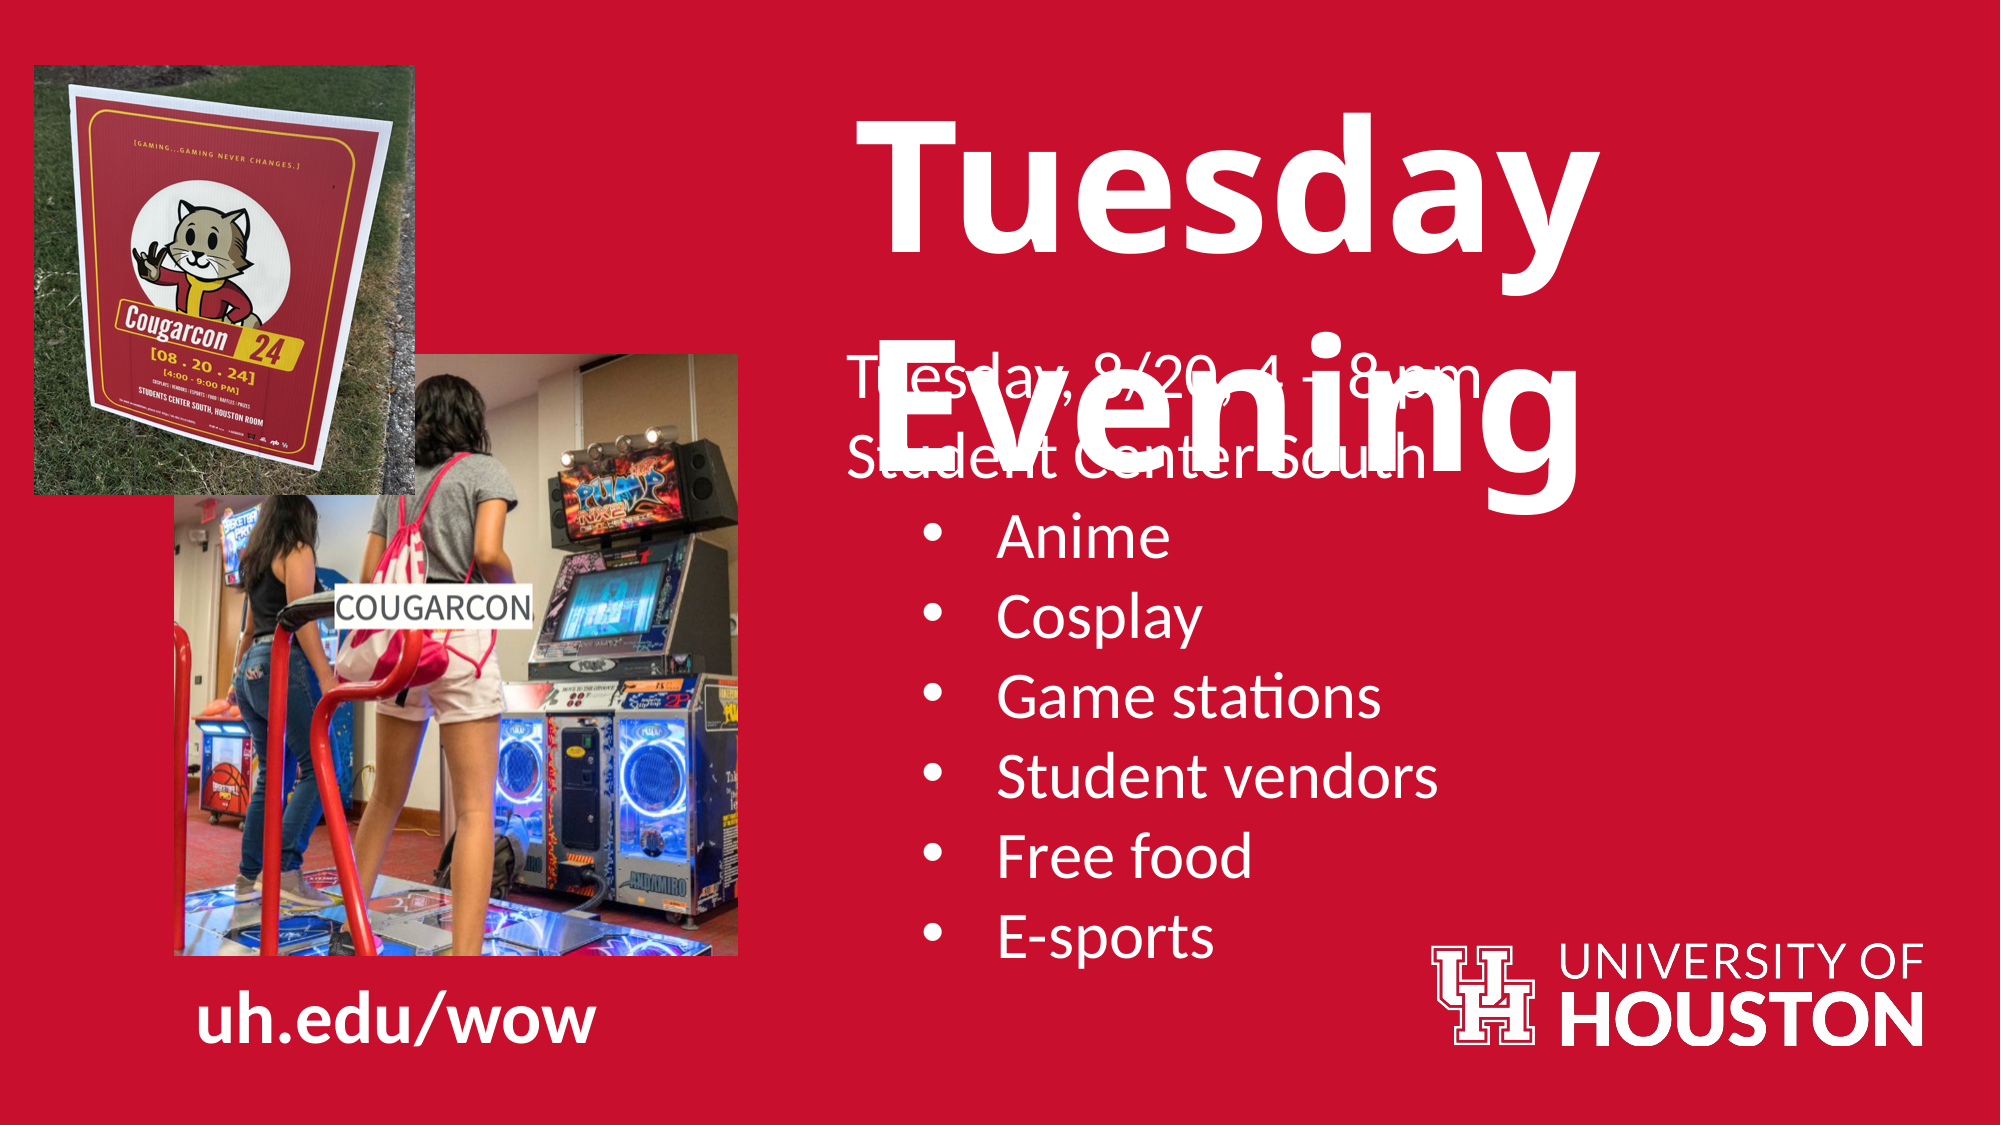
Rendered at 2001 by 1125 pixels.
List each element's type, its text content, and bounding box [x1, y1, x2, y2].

text_box uh.edu/wow [180, 961, 813, 1067]
text_box Tuesday Evening [513, 61, 1941, 516]
picture [33, 65, 738, 956]
text_box Tuesday, 8/20, 4 – 8 pm Student Center South Anime Cosplay Game stations Student vendors Free food E-sports [831, 324, 1966, 1059]
